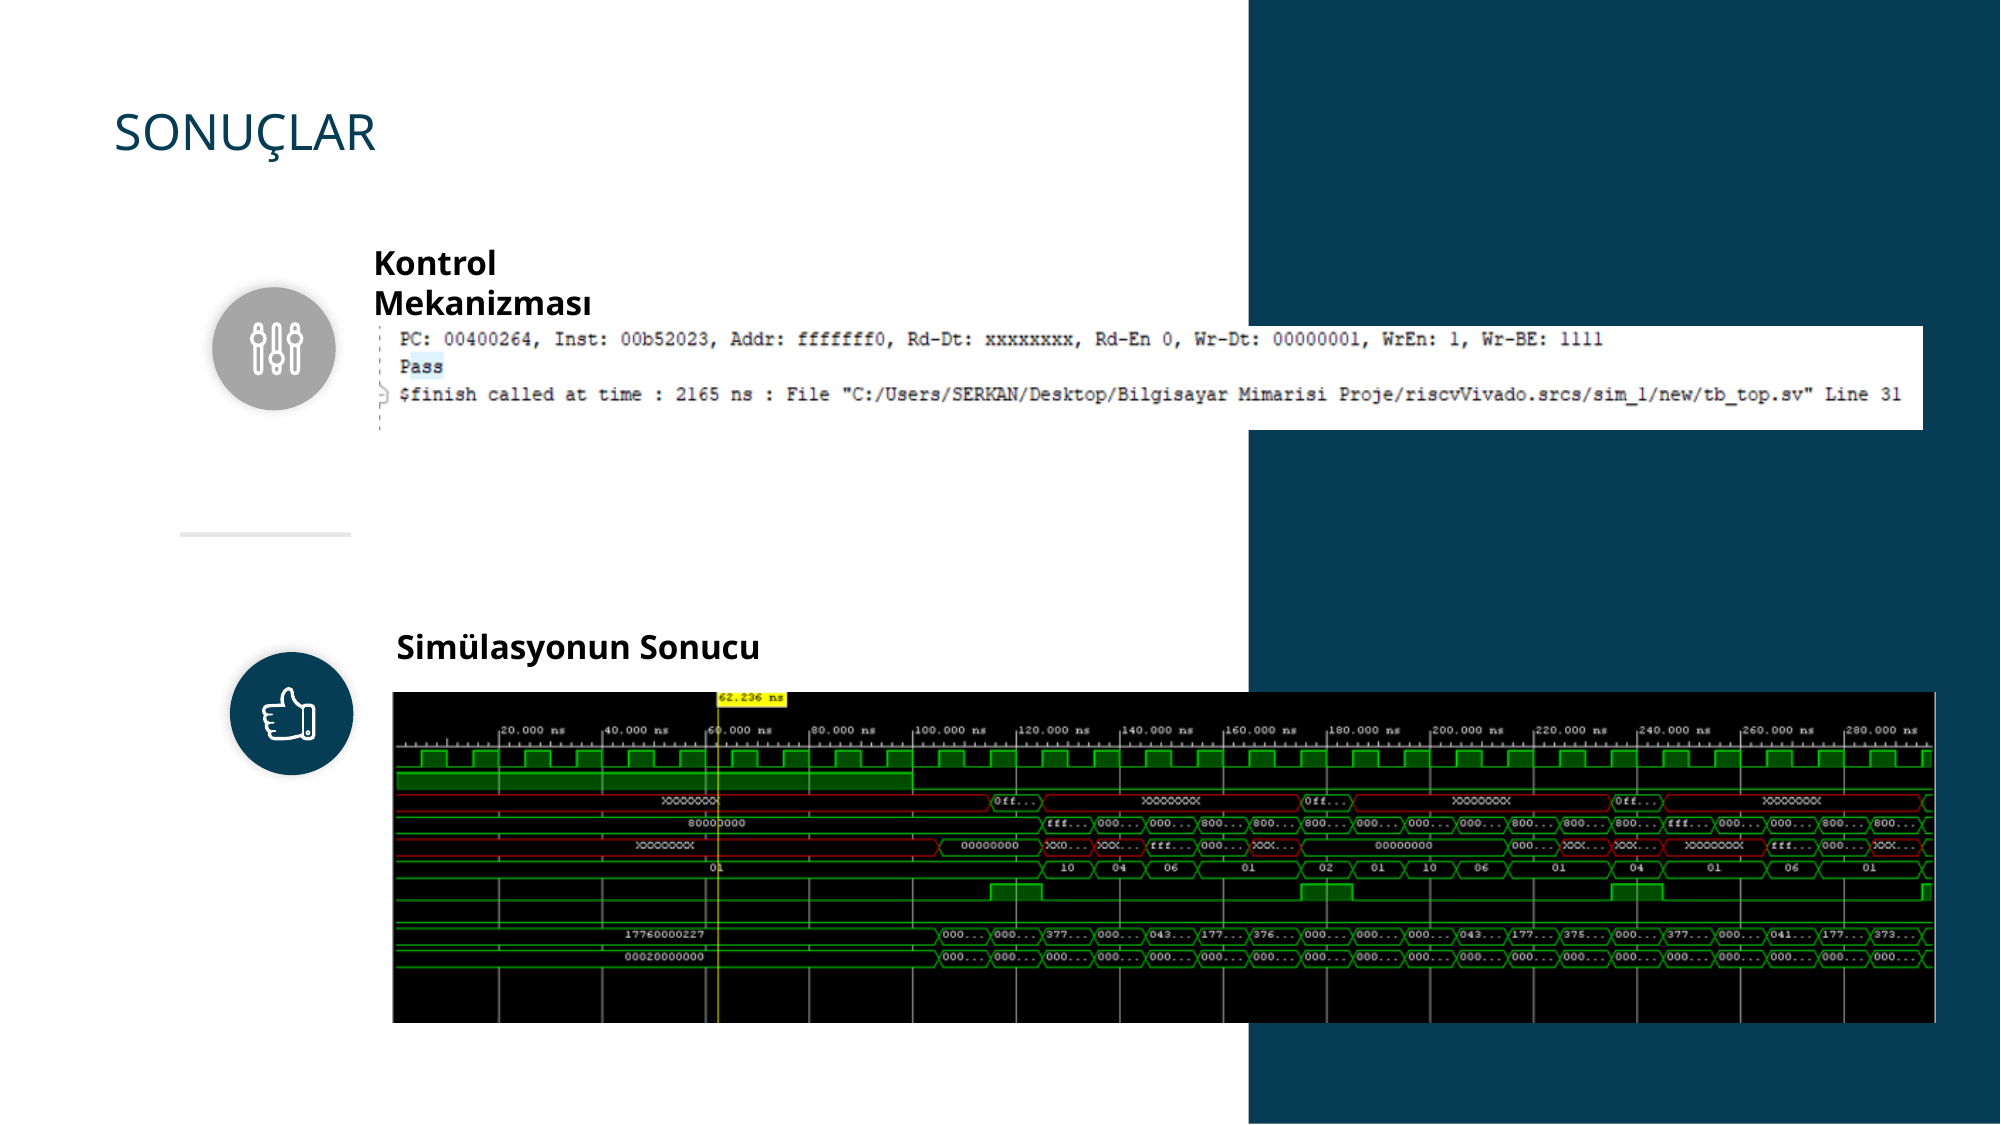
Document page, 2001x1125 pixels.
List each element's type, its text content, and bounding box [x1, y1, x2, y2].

picture [379, 326, 1922, 430]
text_box [179, 531, 352, 538]
text_box SONUÇLAR [114, 85, 471, 169]
text_box [1248, 0, 2000, 1125]
picture [391, 692, 1935, 1023]
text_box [212, 245, 950, 440]
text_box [229, 610, 770, 776]
